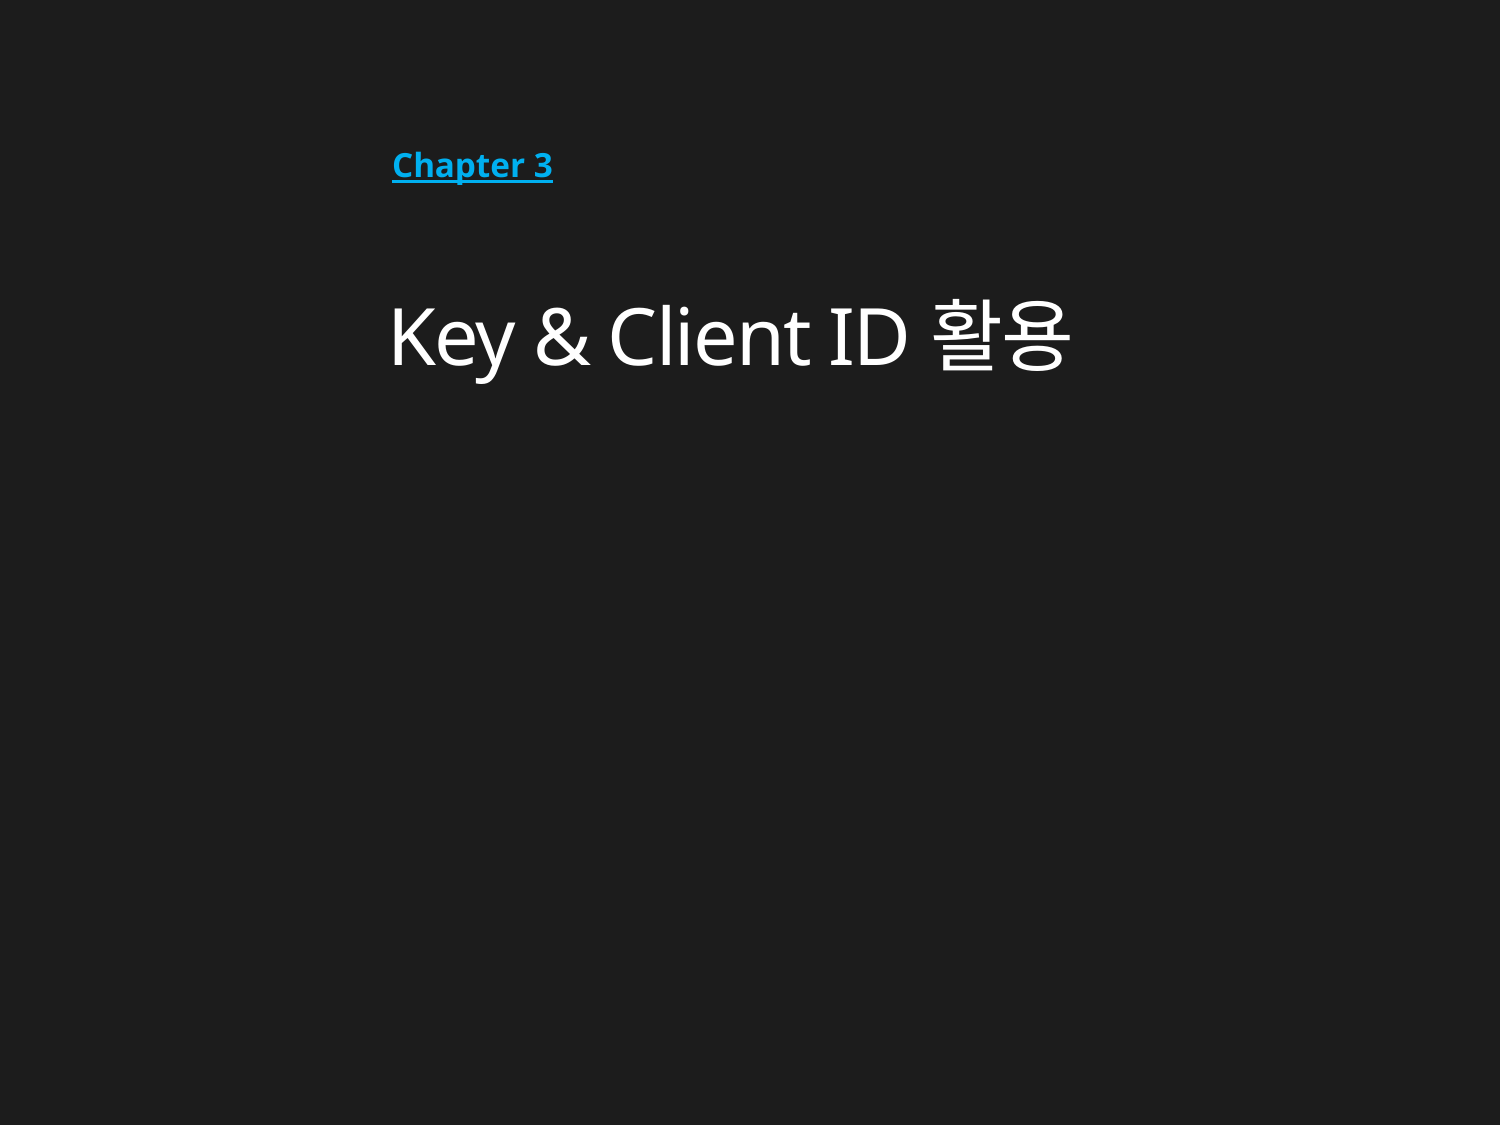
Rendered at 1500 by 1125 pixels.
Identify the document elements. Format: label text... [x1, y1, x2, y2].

title Key & Client ID활용 [372, 213, 1447, 455]
text_box Chapter 3 [377, 137, 921, 192]
